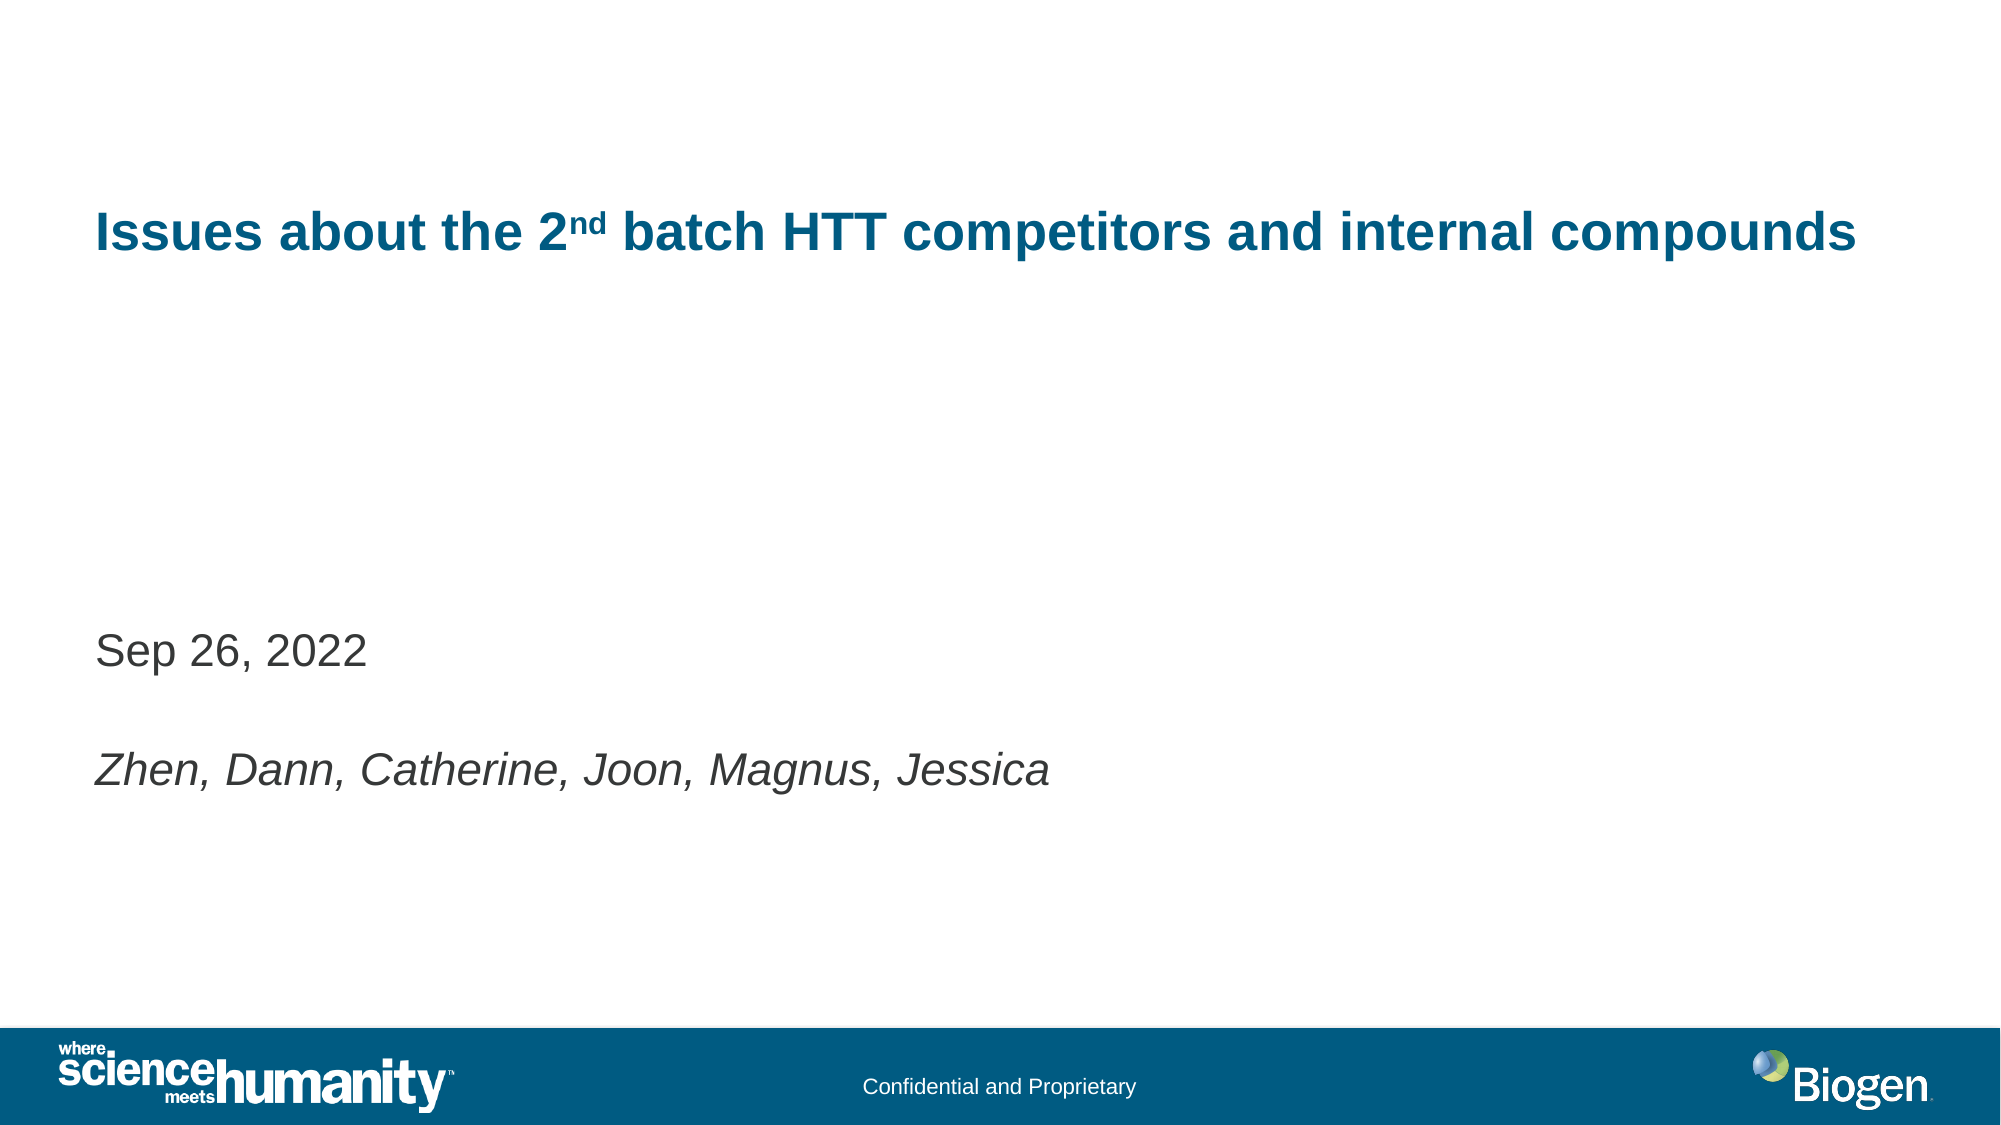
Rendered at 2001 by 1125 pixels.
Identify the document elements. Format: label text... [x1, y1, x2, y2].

subtitle Issues about the 2nd batch HTT competitors and internal compounds Sep 26, 2022 Zhen, Dann, Catherine, Joon, Magnus, Jessica [80, 189, 1909, 314]
picture [1881, 1076, 1903, 1101]
picture [1857, 1091, 1880, 1110]
picture [1907, 1077, 1926, 1101]
picture [1824, 1077, 1828, 1101]
picture [1858, 1075, 1879, 1090]
picture [1753, 1051, 1788, 1081]
picture [1832, 1077, 1854, 1101]
picture [1795, 1068, 1819, 1101]
